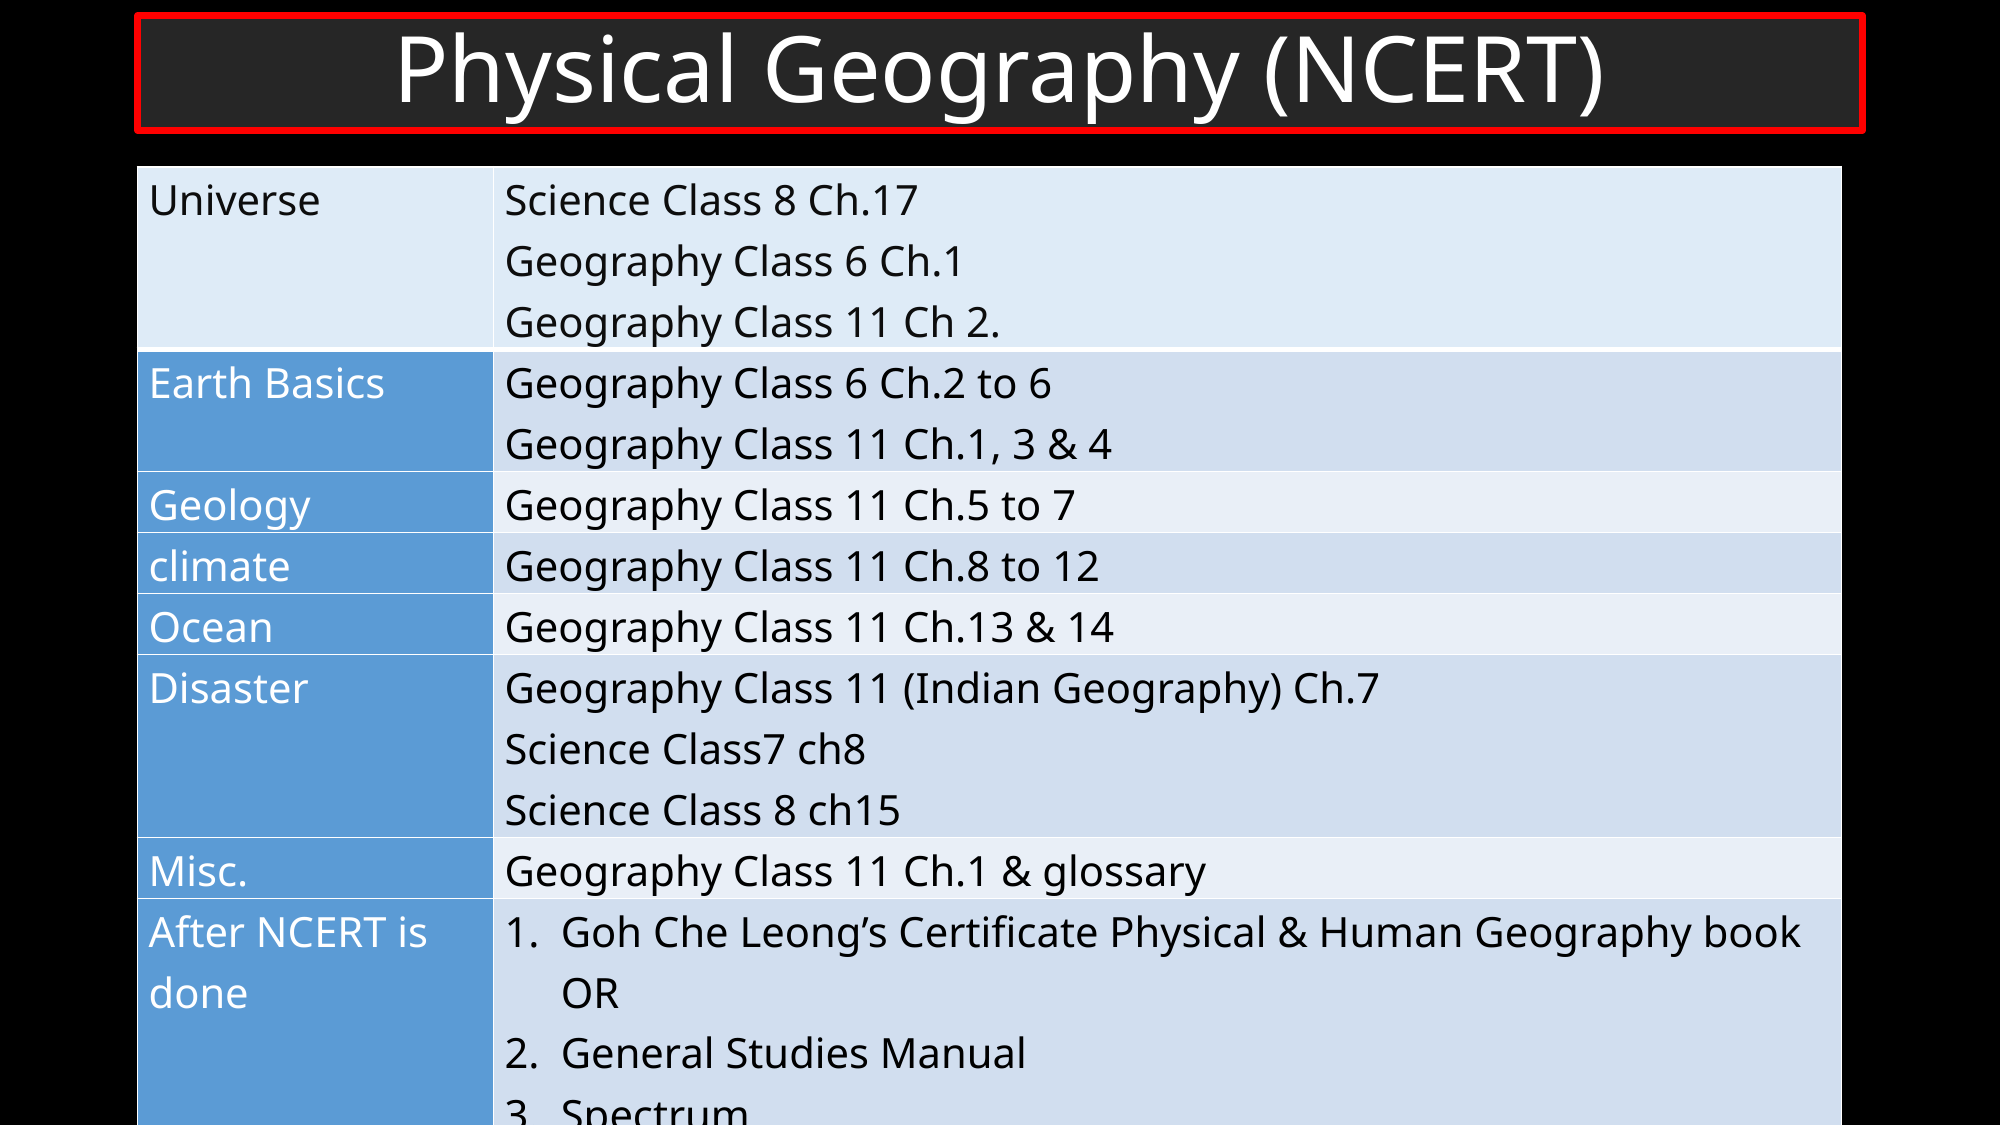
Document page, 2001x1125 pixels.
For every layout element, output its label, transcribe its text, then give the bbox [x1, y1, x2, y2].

table_cell Geography Class 11 Ch.1 & glossary [494, 838, 1841, 898]
table_cell Geography Class 11 Ch.5 to 7 [494, 472, 1841, 532]
table_cell climate [138, 533, 493, 593]
table_cell Misc. [138, 838, 493, 898]
table_cell After NCERT is done [138, 899, 493, 1125]
table_header Universe [138, 168, 493, 347]
table_cell Geography Class 11 Ch.13 & 14 [494, 594, 1841, 654]
title Physical Geography (NCERT) [134, 12, 1866, 134]
table_header Science Class 8 Ch.17 Geography Class 6 Ch.1 Geography Class 11 Ch 2. [494, 168, 1841, 347]
table_cell Earth Basics [138, 352, 493, 471]
table_cell Disaster [138, 655, 493, 837]
table_cell Geology [138, 472, 493, 532]
table_cell Ocean [138, 594, 493, 654]
table_cell Geography Class 11 Ch.8 to 12 [494, 533, 1841, 593]
table_cell Geography Class 6 Ch.2 to 6 Geography Class 11 Ch.1, 3 & 4 [494, 352, 1841, 471]
table_cell Geography Class 11 (Indian Geography) Ch.7 Science Class7 ch8 Science Class 8 ch15 [494, 655, 1841, 837]
table_cell Goh Che Leong’s Certificate Physical & Human Geography book OR General Studies Manual Spectrum [494, 899, 1841, 1125]
